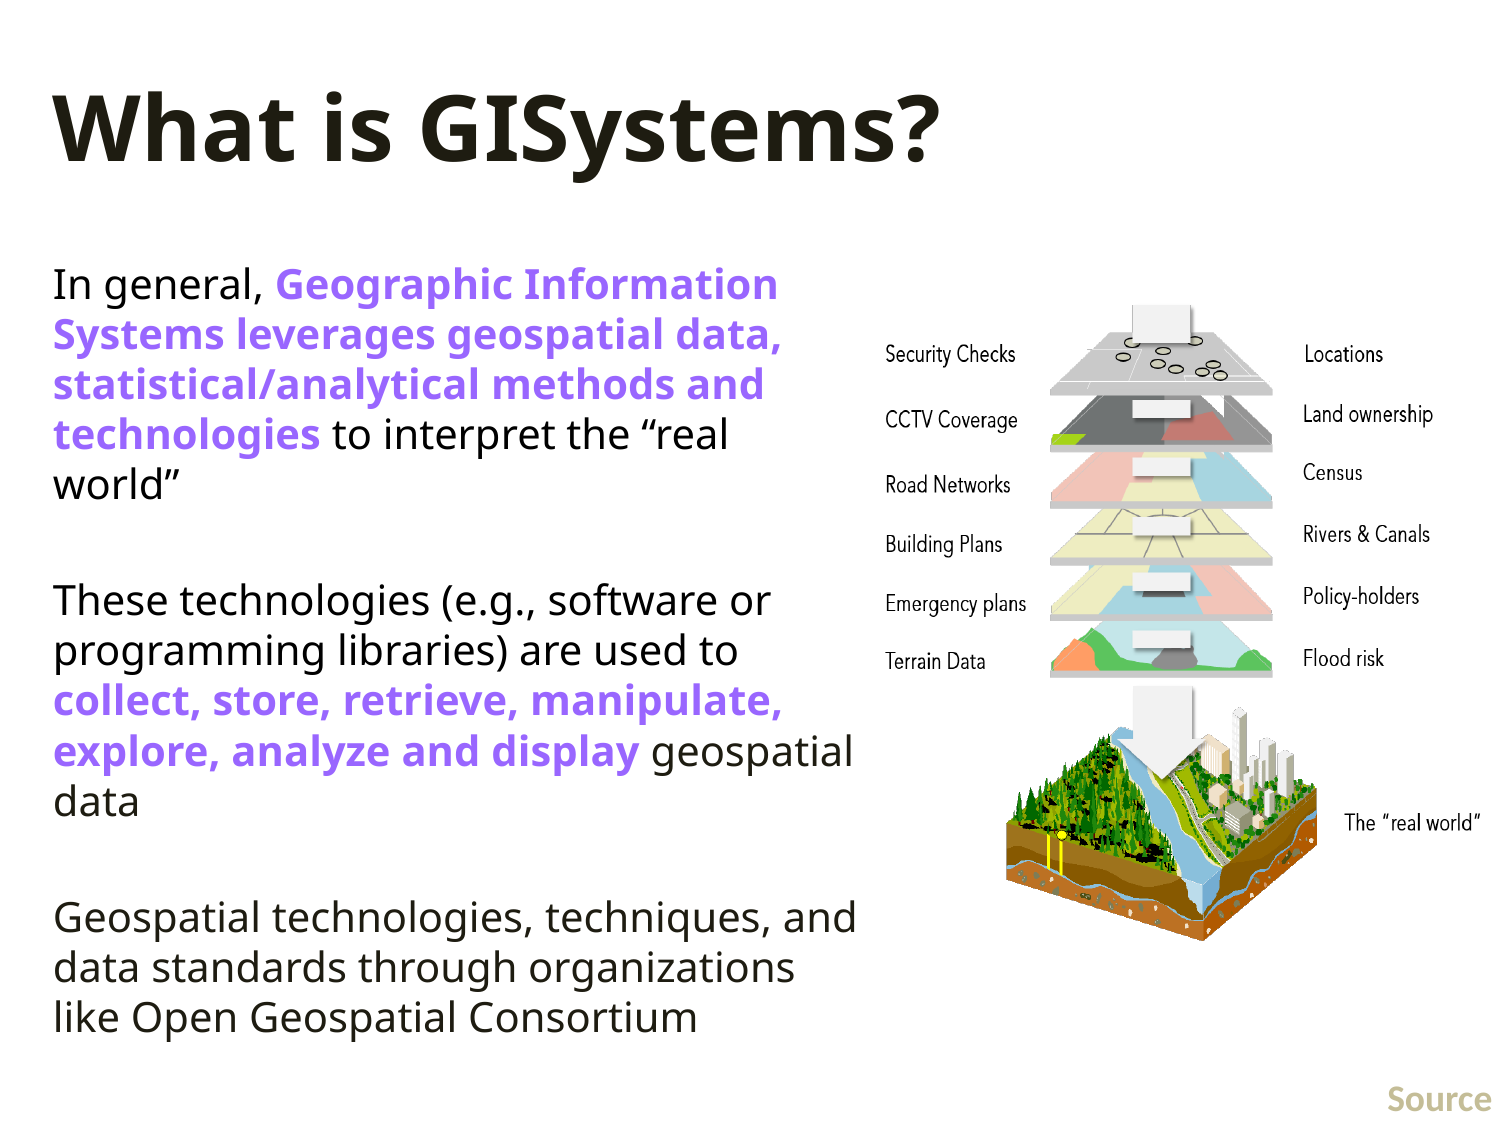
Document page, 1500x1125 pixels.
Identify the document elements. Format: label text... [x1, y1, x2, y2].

text_box Source [1364, 1067, 1500, 1125]
text_box In general, Geographic Information Systems leverages geospatial data, statistical/analytical methods and technologies to interpret the “real world” These technologies (e.g., software or programming libraries) are used to collect, store, retrieve, manipulate, explore, analyze and display geospatial data Geospatial technologies, techniques, and data standards through organizations like Open Geospatial Consortium [37, 249, 879, 1095]
text_box What is GISystems? [37, 30, 1388, 218]
picture [874, 302, 1490, 941]
